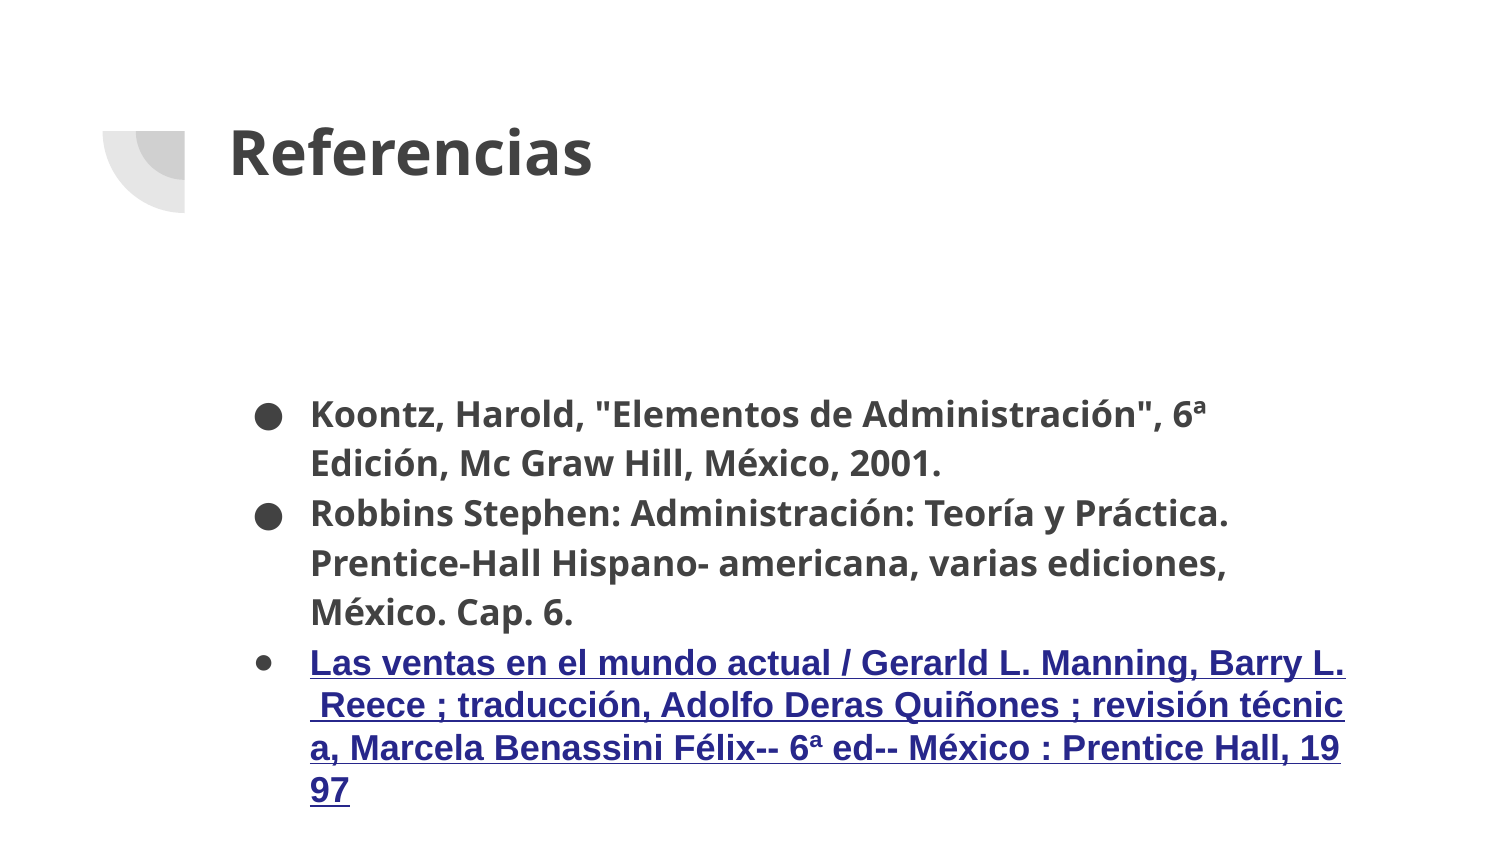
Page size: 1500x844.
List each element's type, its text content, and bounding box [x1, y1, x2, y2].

list Koontz, Harold, "Elementos de Administración", 6ª Edición, Mc Graw Hill, México, 2001. Robbins Stephen: Administración: Teoría y Práctica. Prentice-Hall Hispano- americana, varias ediciones, México. Cap. 6. Las ventas en el mundo actual / Gerarld L. Manning, Barry L. Reece ; traducción, Adolfo Deras Quiñones ; revisión técnica, Marcela Benassini Félix-- 6ª ed-- México : Prentice Hall, 1997 [213, 326, 1368, 744]
title Referencias [213, 98, 1368, 263]
